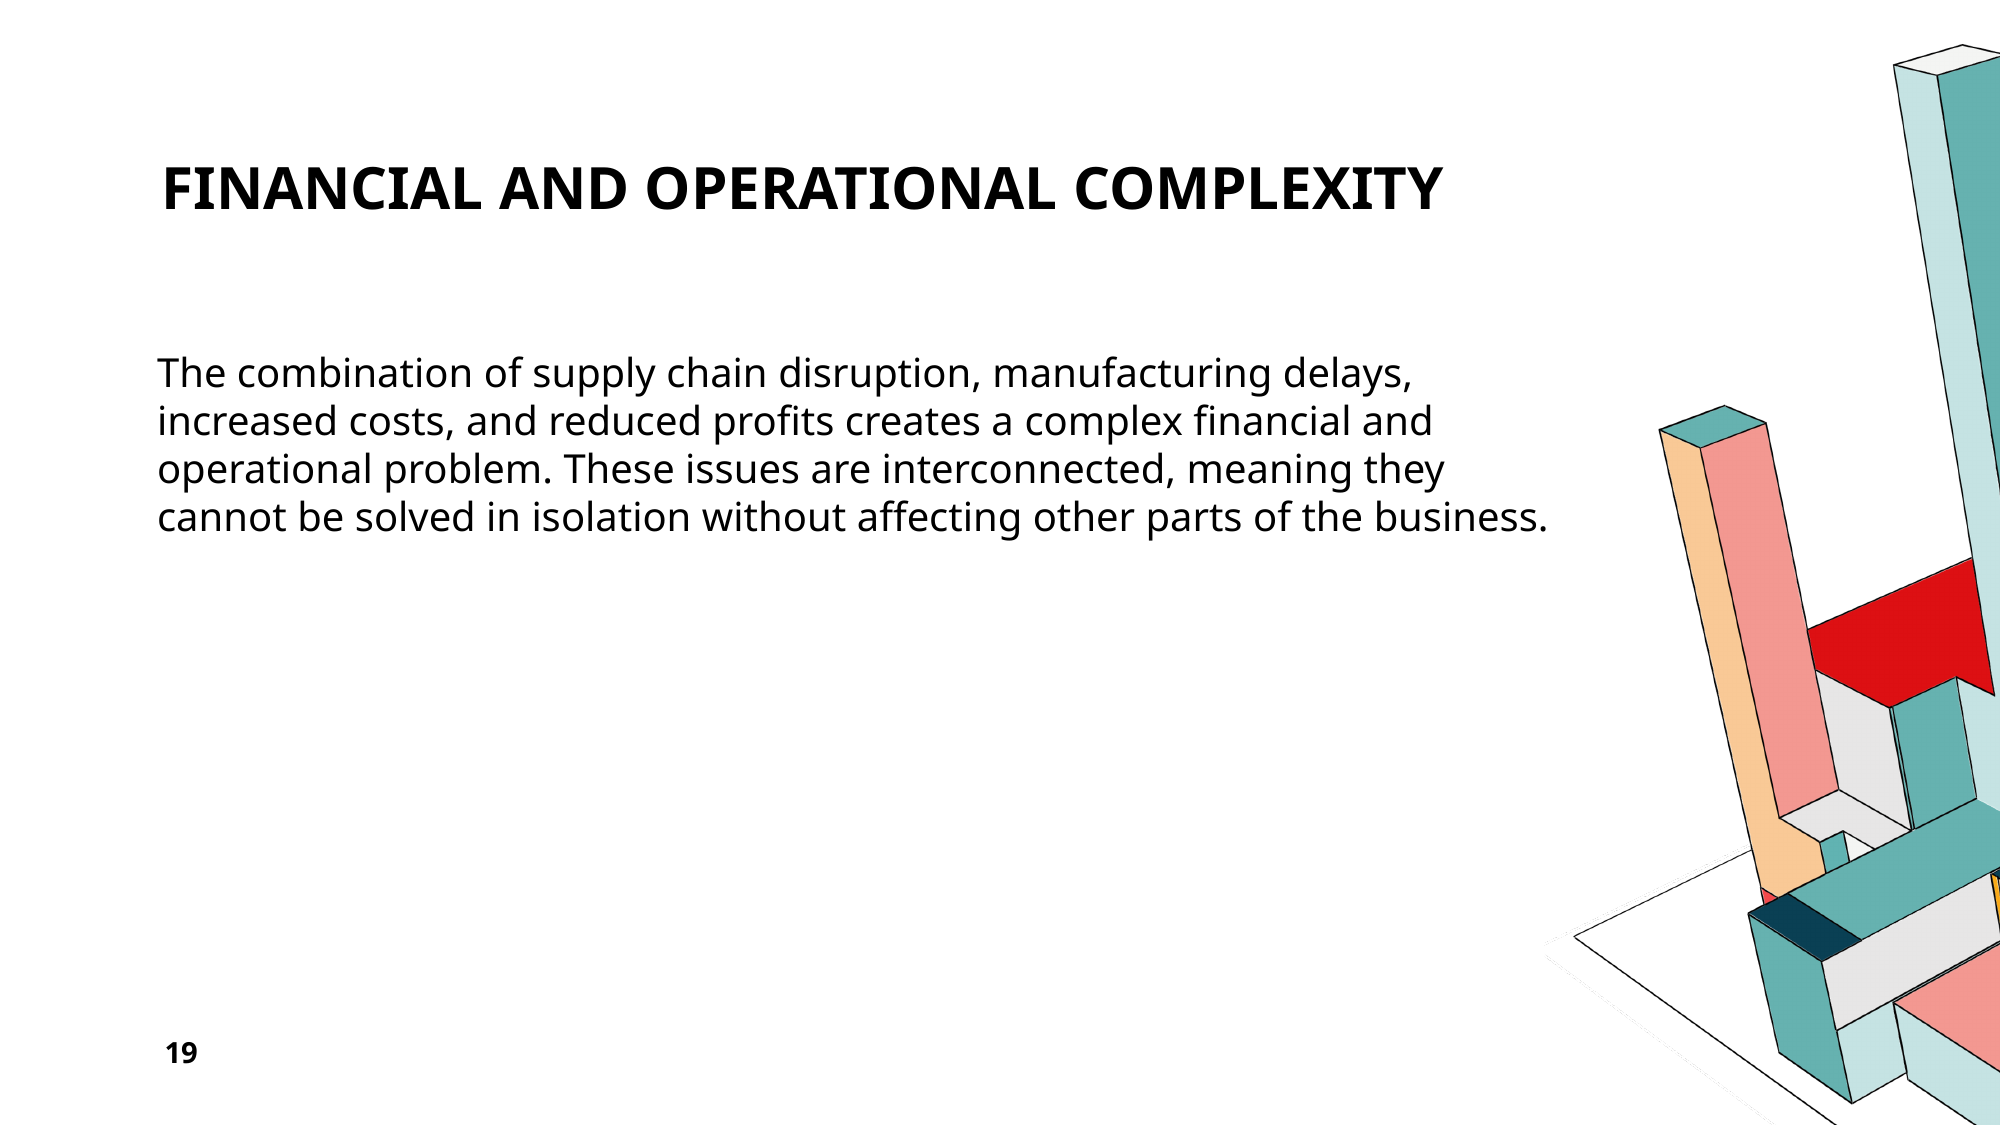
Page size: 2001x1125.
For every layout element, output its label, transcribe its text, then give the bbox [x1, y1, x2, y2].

list The combination of supply chain disruption, manufacturing delays, increased costs, and reduced profits creates a complex financial and operational problem. These issues are interconnected, meaning they cannot be solved in isolation without affecting other parts of the business. [142, 339, 1594, 588]
slide_number 19 [149, 1024, 588, 1085]
title Financial and Operational Complexity [146, 11, 1508, 230]
picture [1544, 43, 2000, 1125]
